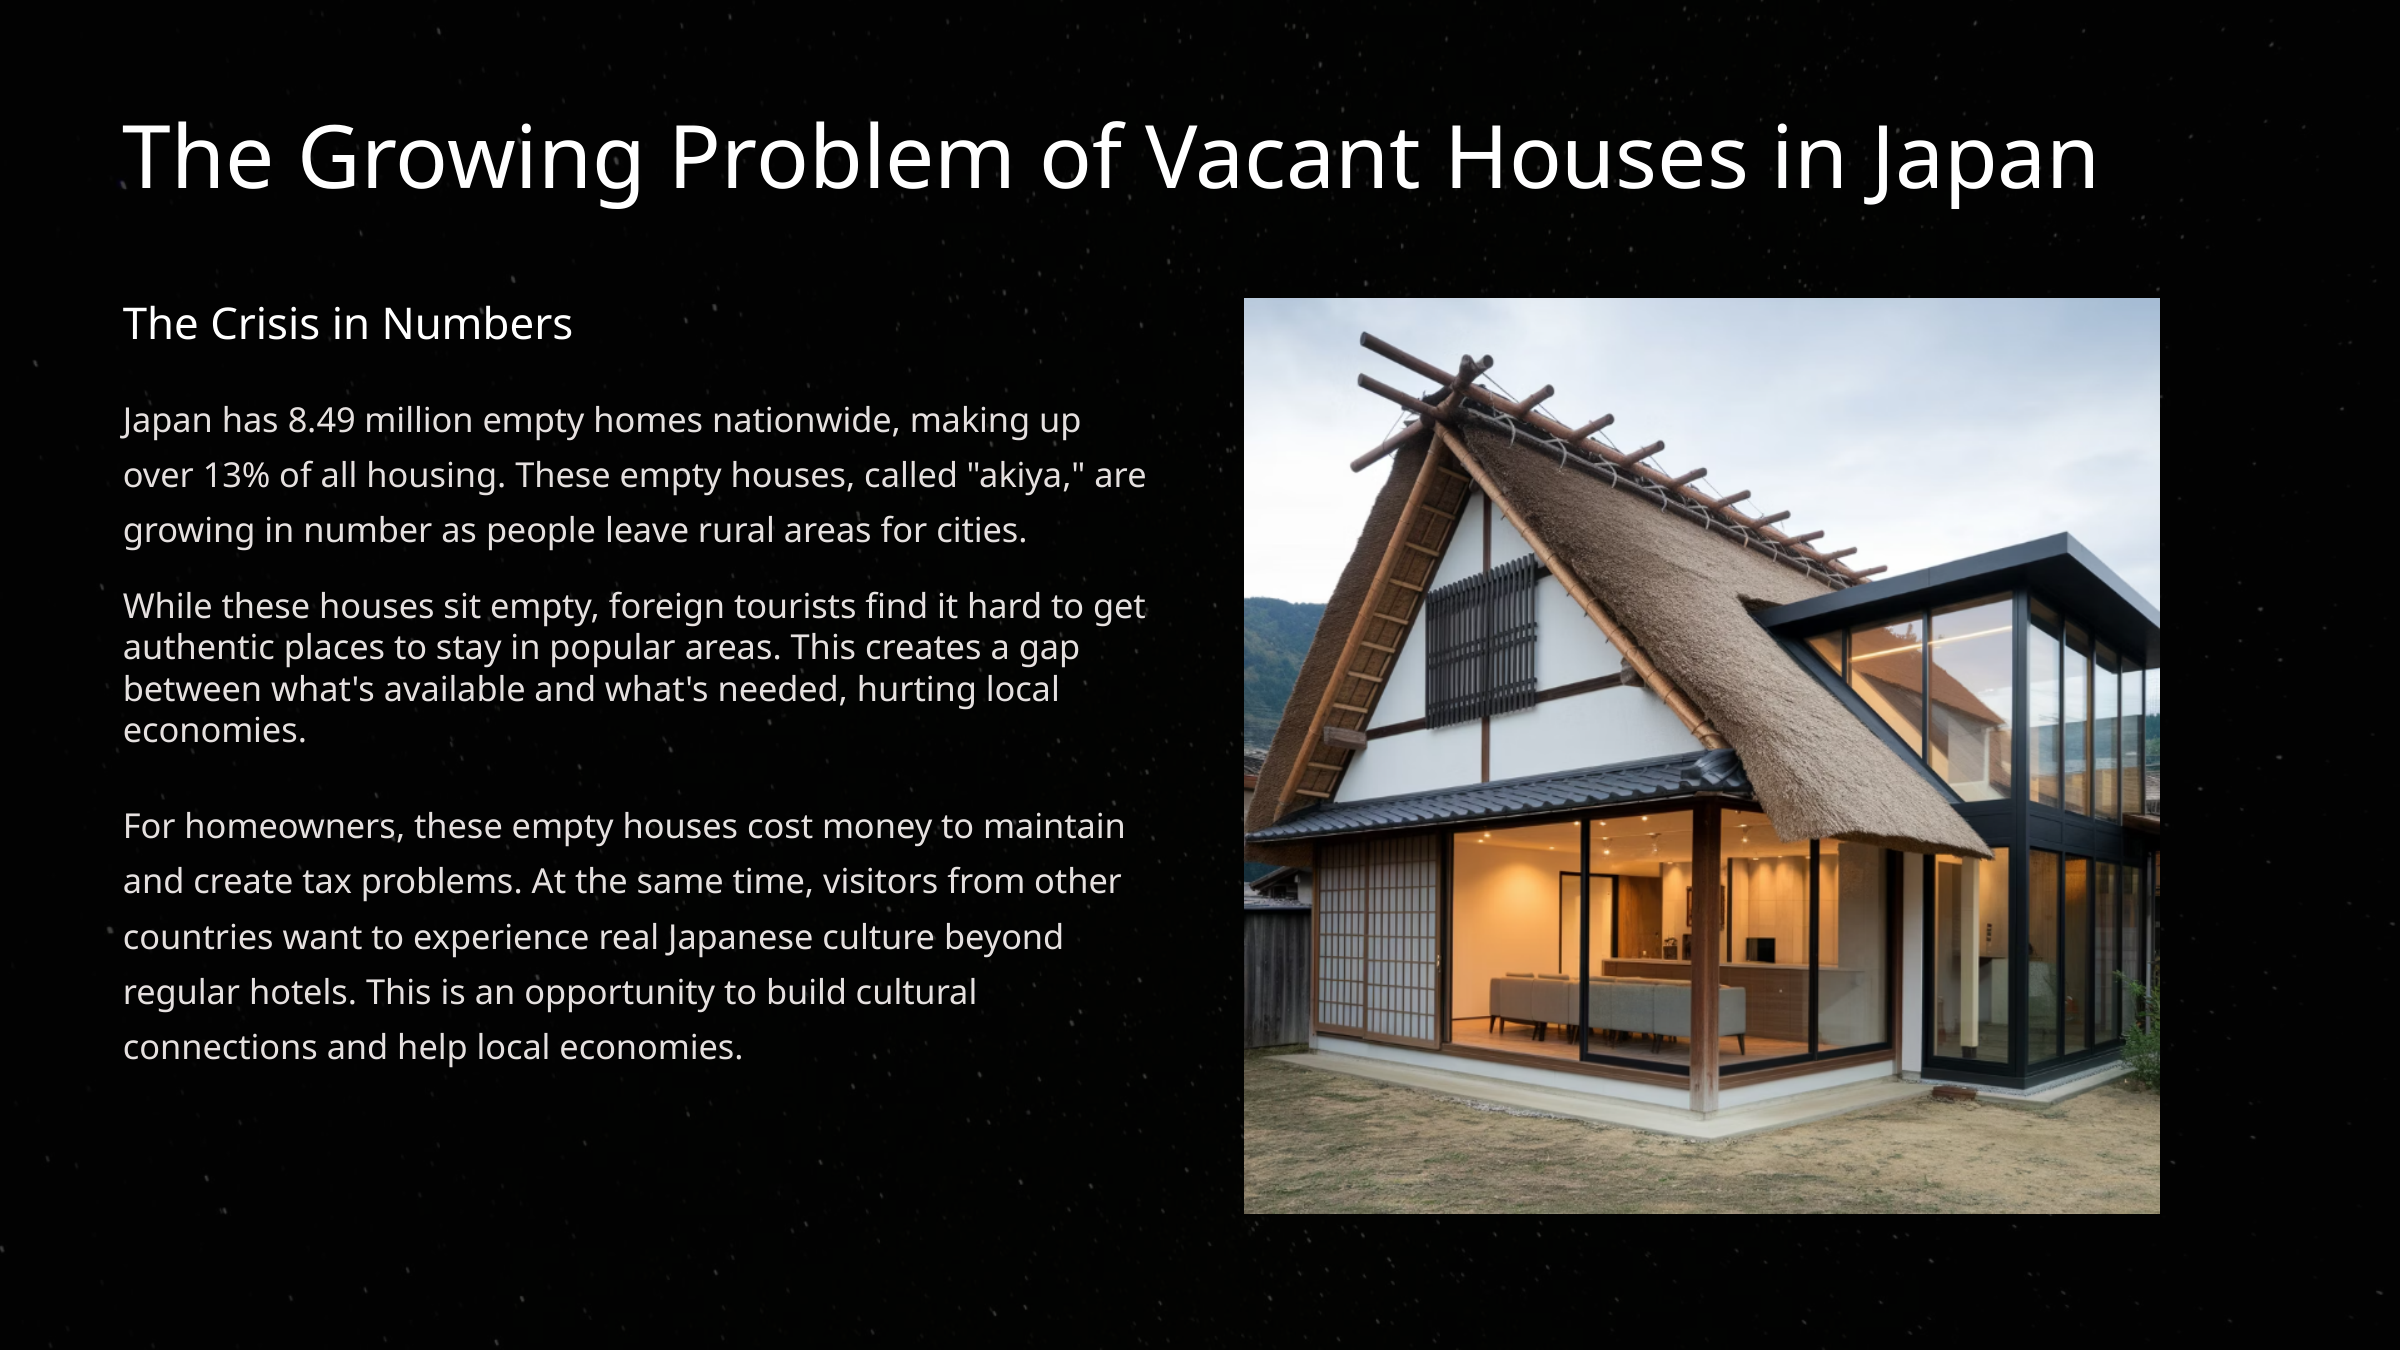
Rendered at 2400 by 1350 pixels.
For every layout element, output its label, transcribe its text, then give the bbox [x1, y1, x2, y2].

text_box Japan has 8.49 million empty homes nationwide, making up over 13% of all housing. These empty houses, called "akiya," are growing in number as people leave rural areas for cities. [122, 384, 1158, 553]
text_box While these houses sit empty, foreign tourists find it hard to get authentic places to stay in popular areas. This creates a gap between what's available and what's needed, hurting local economies. For homeowners, these empty houses cost money to maintain and create tax problems. At the same time, visitors from other countries want to experience real Japanese culture beyond regular hotels. This is an opportunity to build cultural connections and help local economies. [122, 584, 1158, 1147]
picture [0, 0, 2400, 1350]
text_box The Crisis in Numbers [122, 294, 563, 349]
text_box The Growing Problem of Vacant Houses in Japan [122, 96, 2085, 207]
